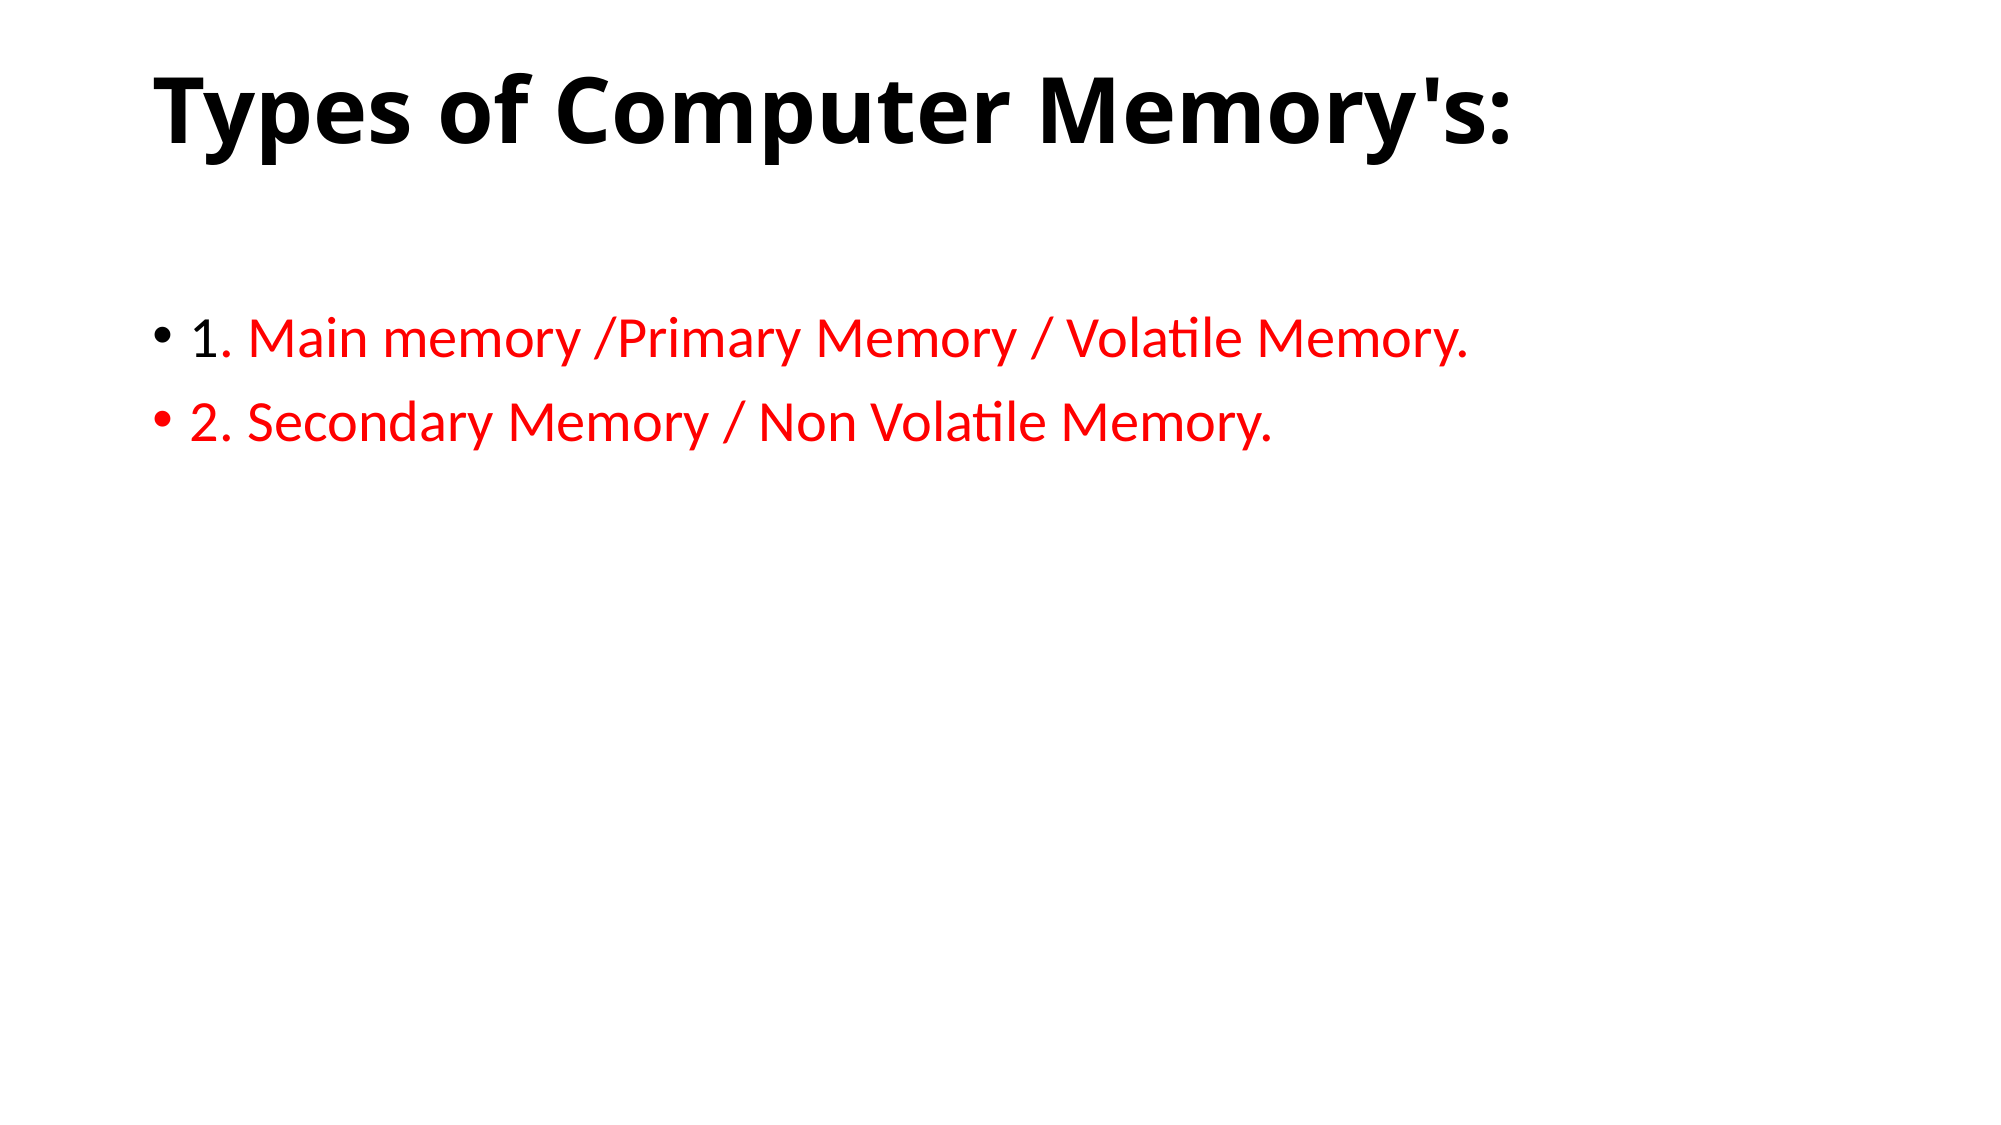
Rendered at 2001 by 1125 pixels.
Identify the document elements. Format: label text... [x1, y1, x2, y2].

list 1. Main memory /Primary Memory / Volatile Memory. 2. Secondary Memory / Non Volatile Memory. [137, 299, 1863, 1014]
title Types of Computer Memory's: [137, 59, 1863, 278]
